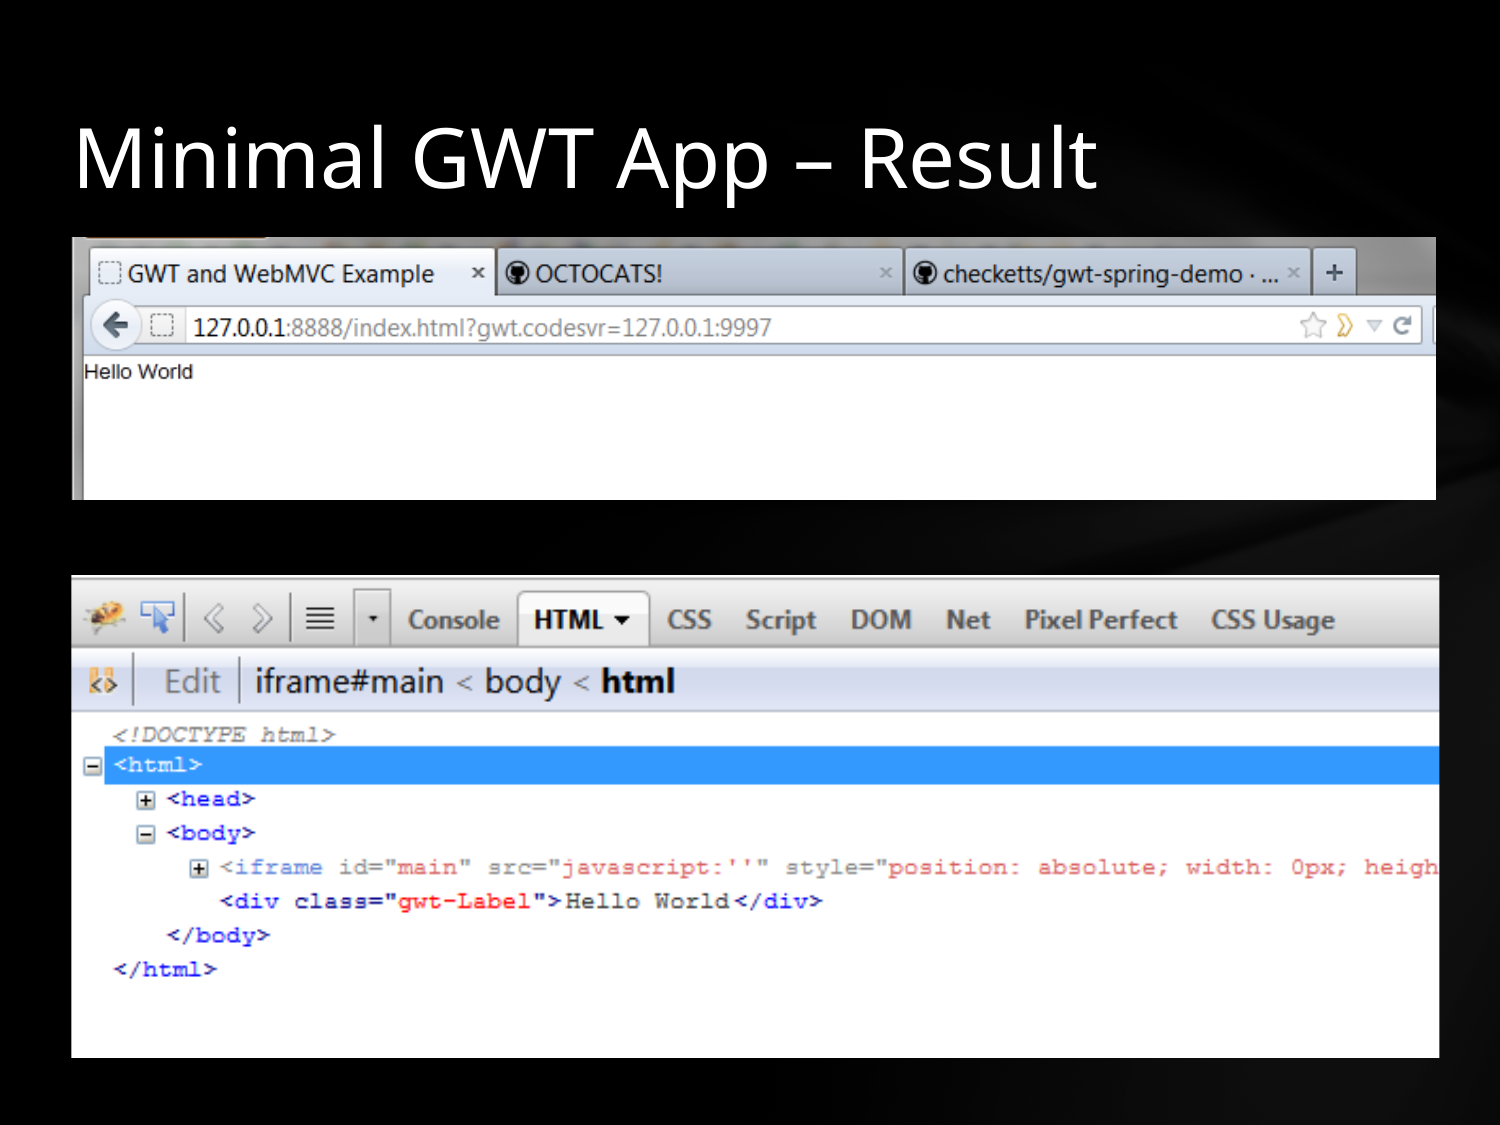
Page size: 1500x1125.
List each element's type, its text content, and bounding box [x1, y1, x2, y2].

picture [71, 237, 1437, 501]
title Minimal GWT App – Result [57, 37, 1318, 213]
picture [71, 574, 1440, 1058]
